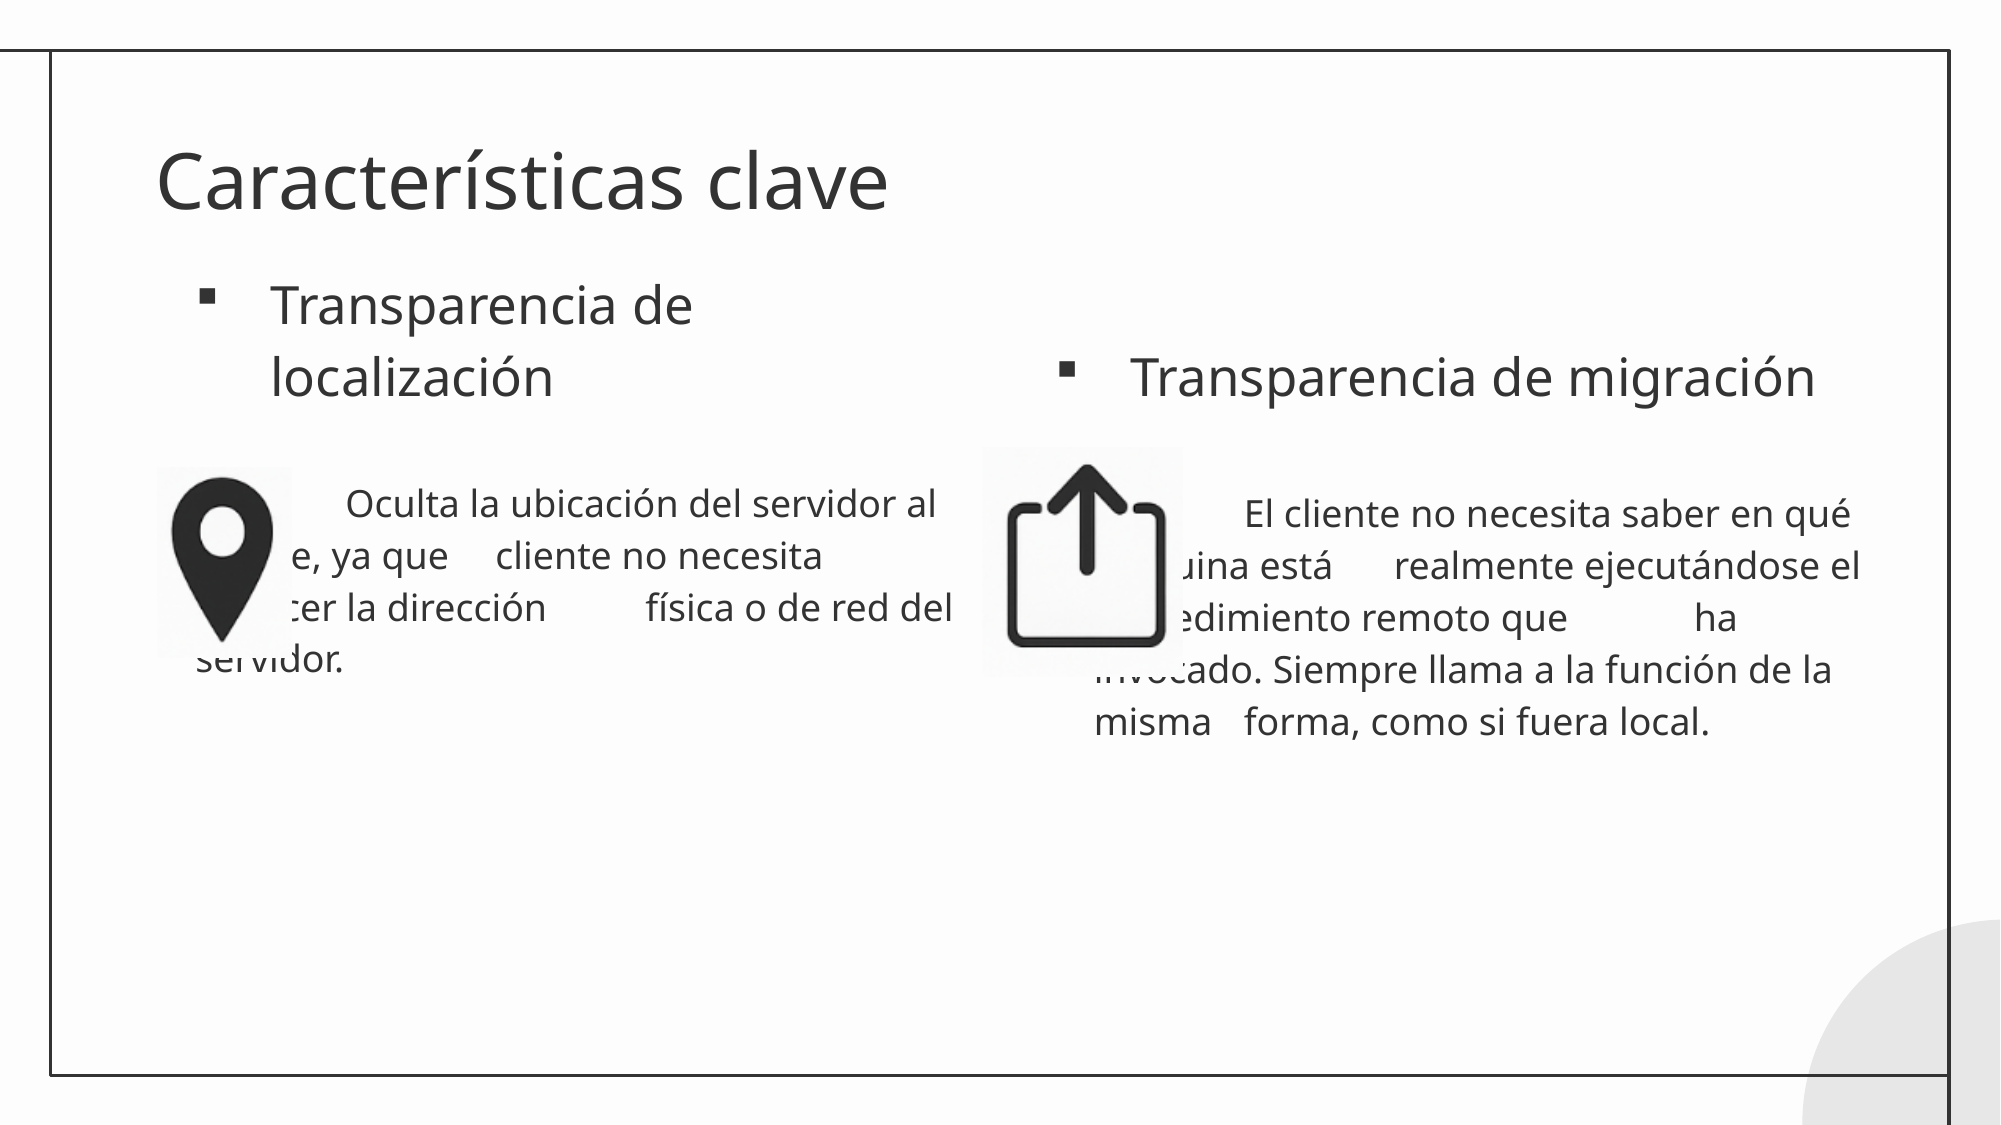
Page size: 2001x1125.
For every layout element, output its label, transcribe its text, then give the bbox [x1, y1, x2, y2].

title Características clave [140, 116, 1826, 242]
subtitle Transparencia de localización [157, 343, 983, 423]
subtitle Oculta la ubicación del servidor al cliente, ya que cliente no necesita conocer la dirección física o de red del servidor. [157, 423, 983, 1009]
picture [982, 447, 1183, 678]
subtitle Transparencia de migración [1017, 343, 1843, 423]
picture [157, 466, 292, 658]
subtitle El cliente no necesita saber en qué máquina está realmente ejecutándose el procedimiento remoto que ha invocado. Siempre llama a la función de la misma forma, como si fuera local. [1055, 467, 1881, 1066]
